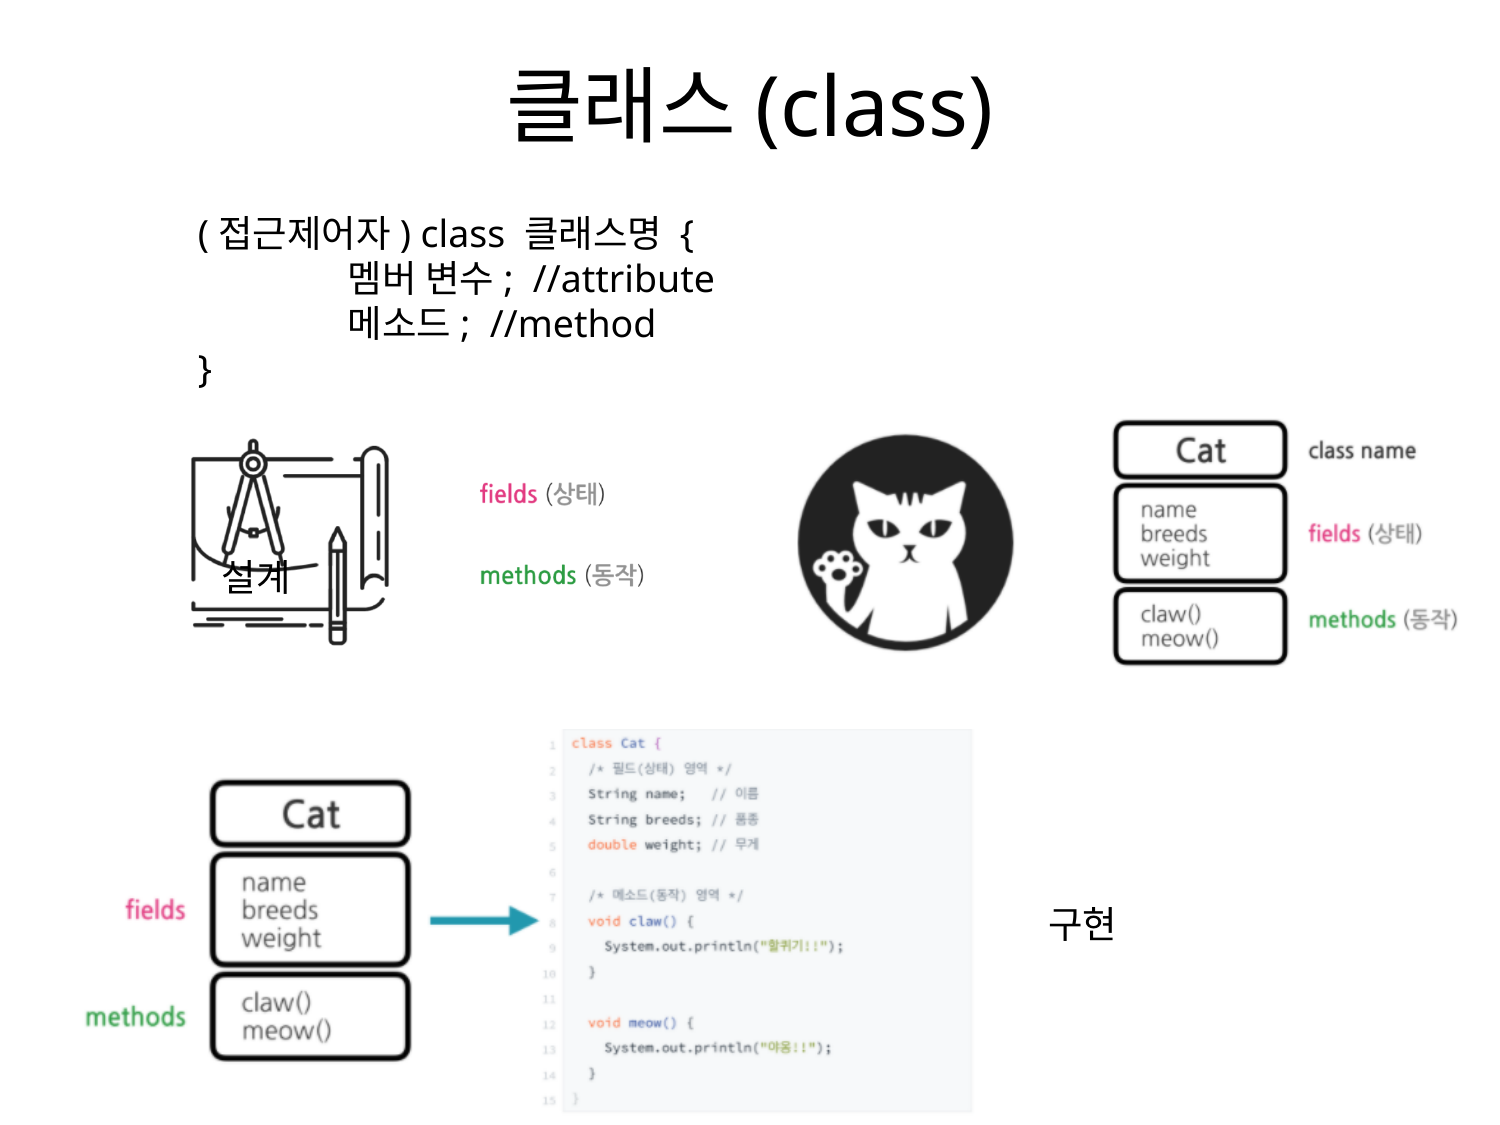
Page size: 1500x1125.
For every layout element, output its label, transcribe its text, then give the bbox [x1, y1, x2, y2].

title 클래스(class) [75, 45, 1425, 161]
picture [170, 434, 665, 652]
picture [76, 729, 975, 1118]
picture [796, 417, 1468, 676]
text_box 구현 [1033, 893, 1270, 954]
text_box (접근제어자) class 클래스명 { 멤버 변수; //attribute 메소드; //method } [183, 202, 833, 398]
